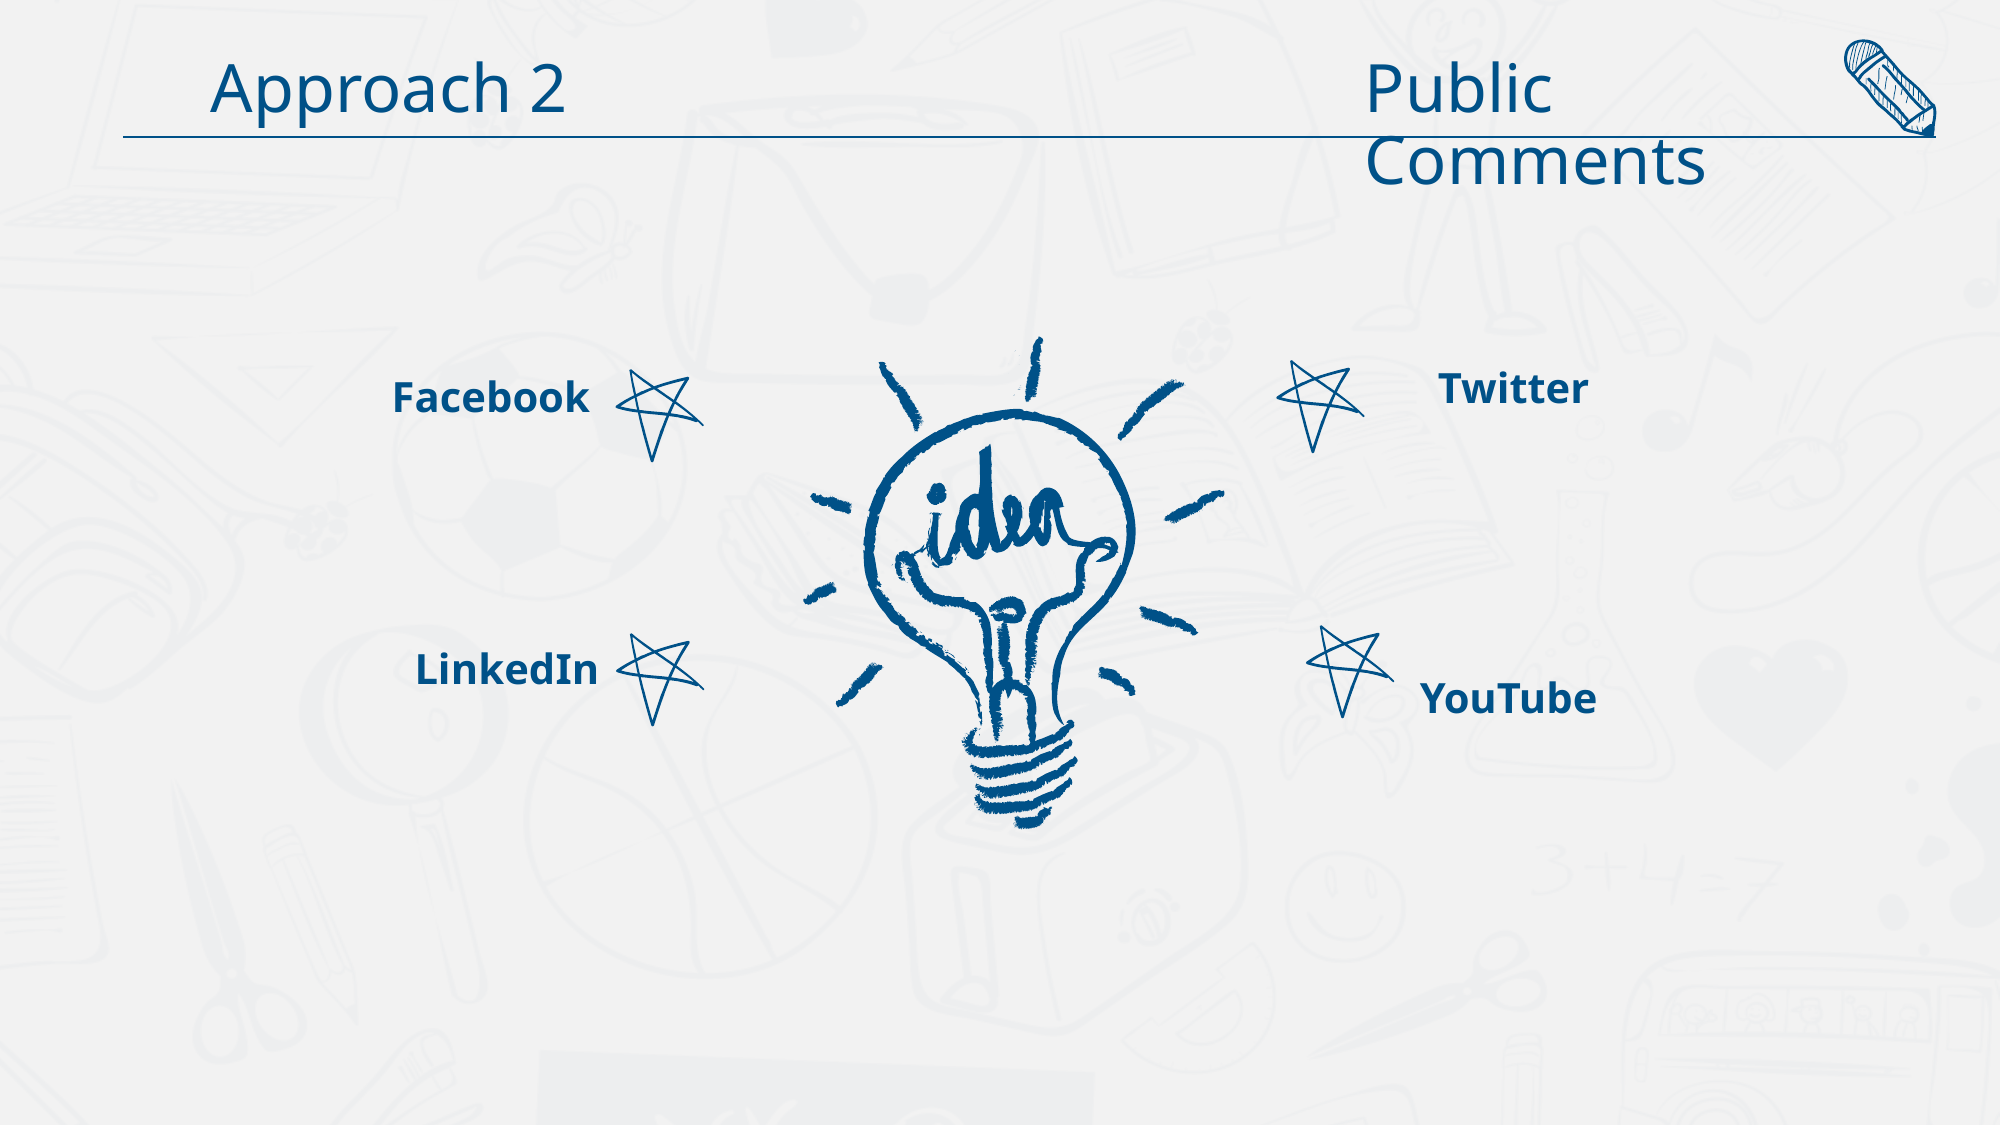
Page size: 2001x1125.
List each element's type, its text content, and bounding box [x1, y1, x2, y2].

text_box [1276, 360, 1365, 454]
text_box Twitter [1437, 362, 1590, 413]
text_box [616, 633, 705, 727]
text_box [615, 369, 704, 463]
text_box [1305, 625, 1395, 719]
text_box Public Comments [1350, 48, 1925, 118]
text_box Facebook [391, 371, 591, 422]
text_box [802, 336, 1225, 831]
text_box YouTube [1419, 671, 1598, 722]
text_box Approach 2 [195, 48, 645, 118]
text_box LinkedIn [414, 643, 600, 694]
